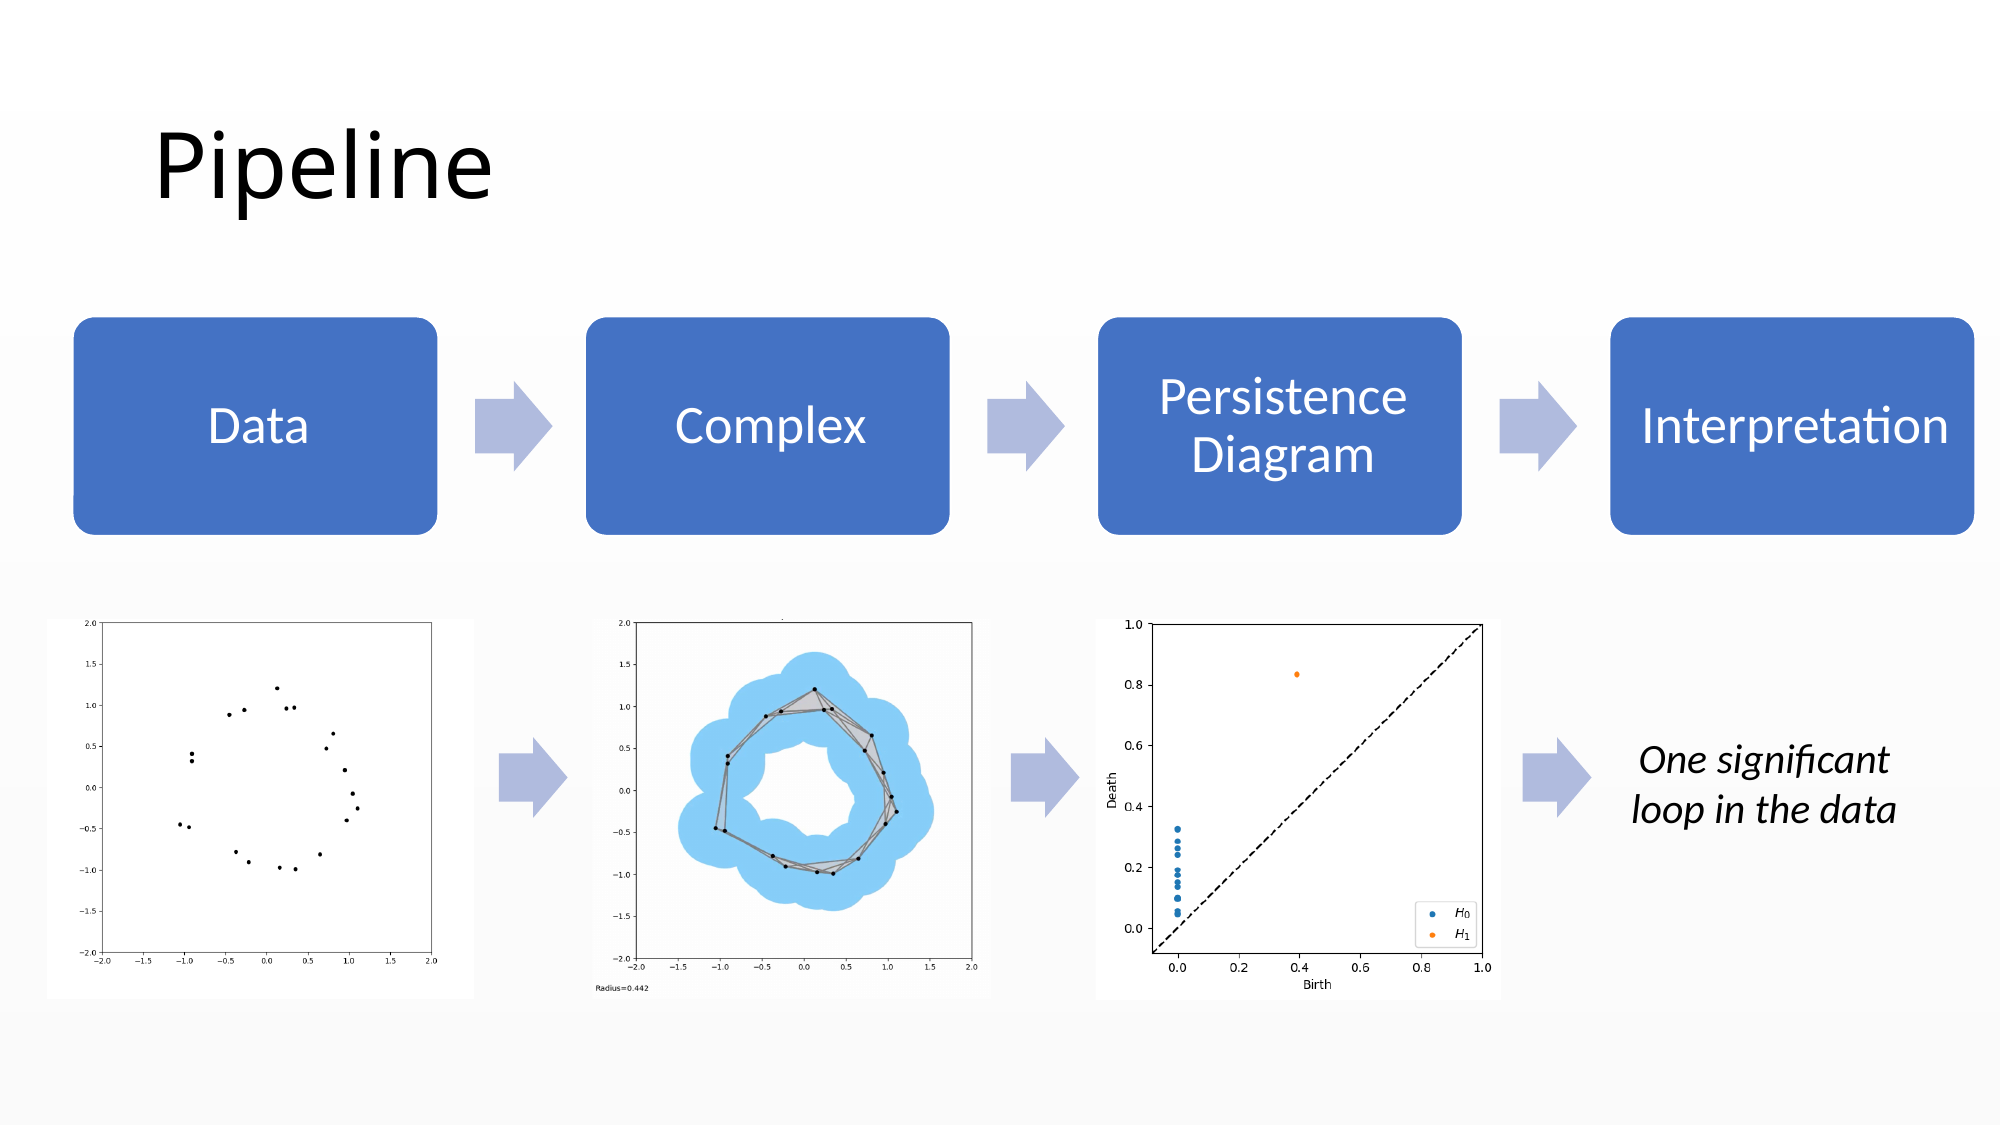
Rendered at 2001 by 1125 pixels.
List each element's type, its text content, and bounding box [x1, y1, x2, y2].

title Pipeline [137, 59, 1863, 168]
picture [592, 619, 991, 999]
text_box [498, 737, 568, 818]
picture [46, 619, 475, 999]
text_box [1522, 737, 1592, 818]
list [1095, 619, 1502, 1000]
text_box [71, 168, 1977, 684]
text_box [1010, 737, 1080, 818]
text_box One significant loop in the data [1602, 724, 1927, 840]
